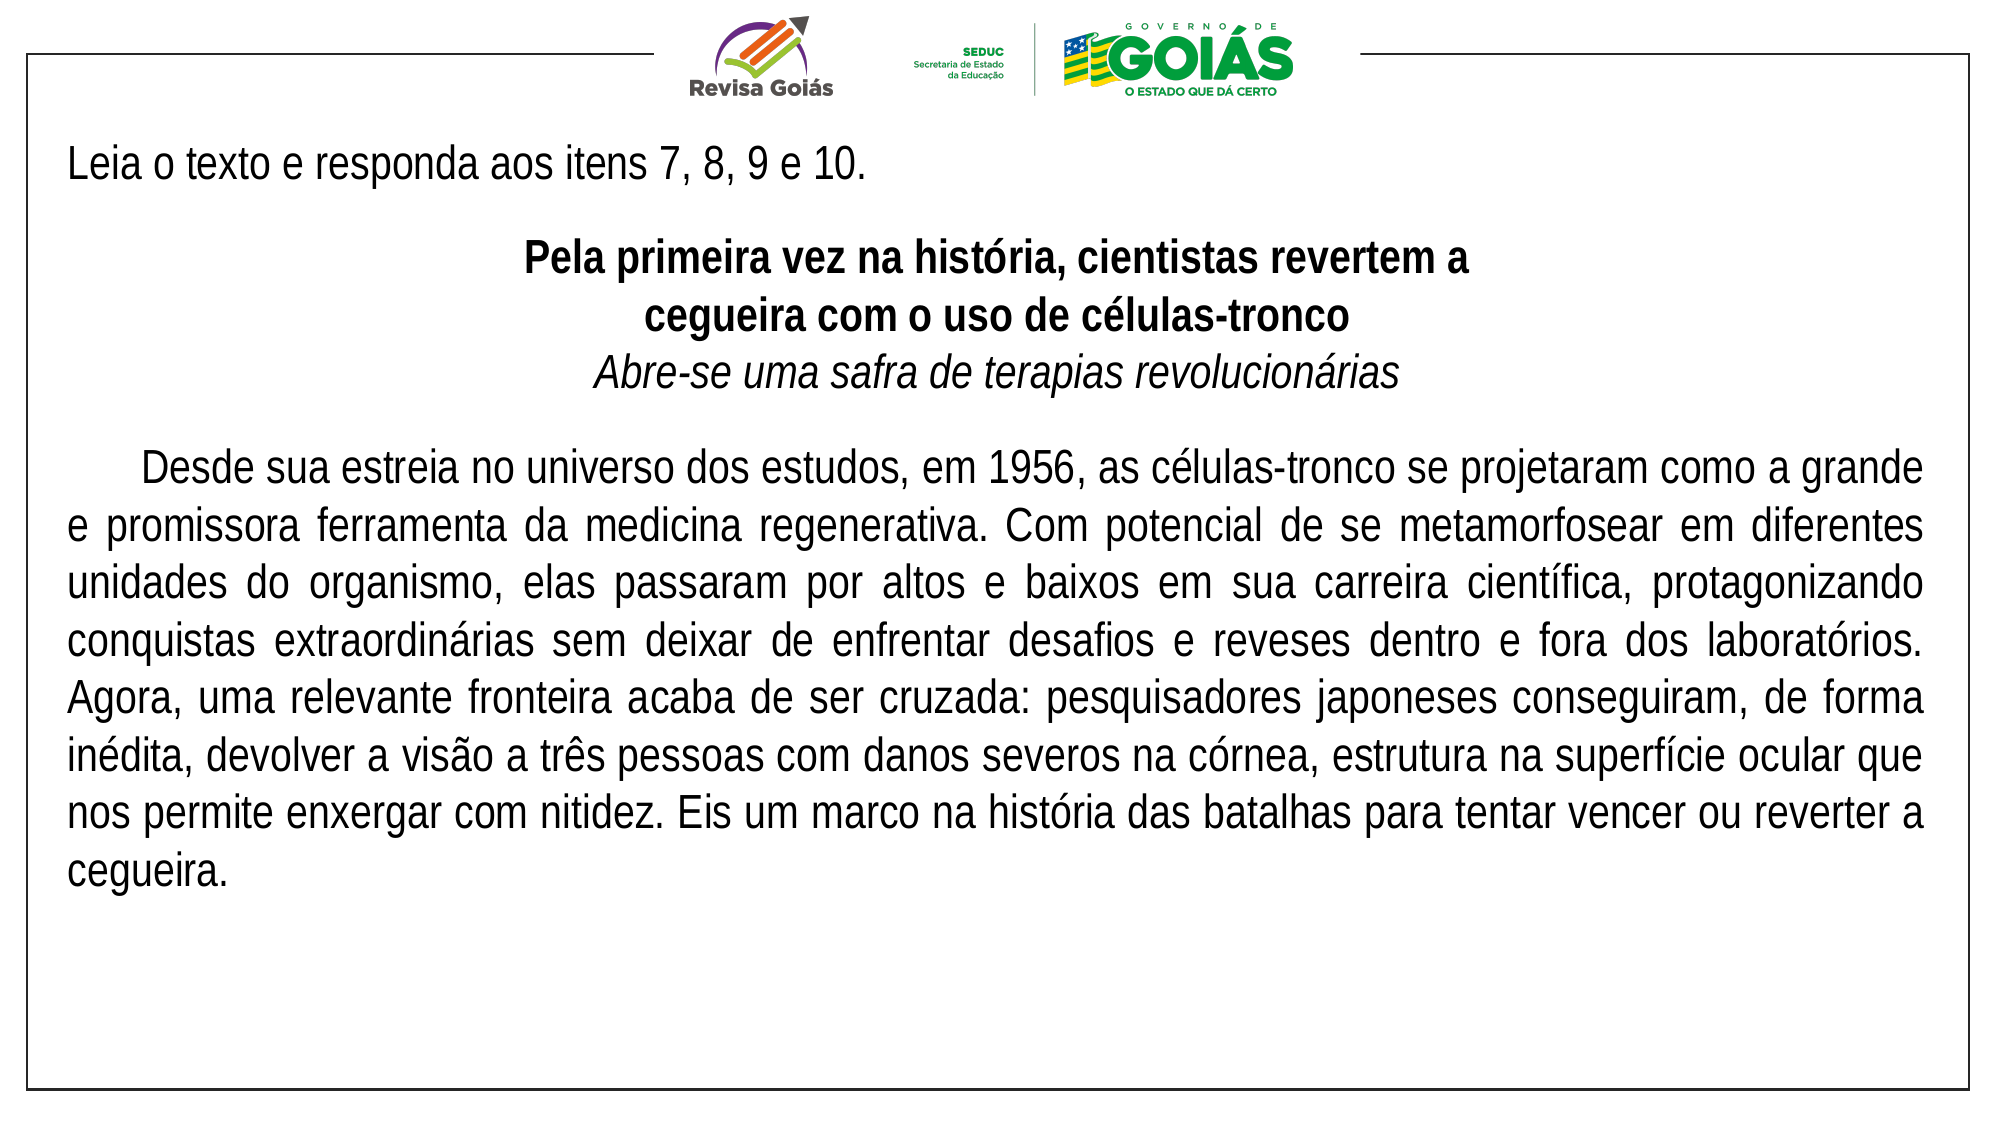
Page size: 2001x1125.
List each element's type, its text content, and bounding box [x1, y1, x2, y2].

text_box Leia o texto e responda aos itens 7, 8, 9 e 10. Pela primeira vez na história, cientistas revertem a cegueira com o uso de células-tronco Abre-se uma safra de terapias revolucionárias Desde sua estreia no universo dos estudos, em 1956, as células-tronco se projetaram como a grande e promissora ferramenta da medicina regenerativa. Com potencial de se metamorfosear em diferentes unidades do organismo, elas passaram por altos e baixos em sua carreira científica, protagonizando conquistas extraordinárias sem deixar de enfrentar desafios e reveses dentro e fora dos laboratórios. Agora, uma relevante fronteira acaba de ser cruzada: pesquisadores japoneses conseguiram, de forma inédita, devolver a visão a três pessoas com danos severos na córnea, estrutura na superfície ocular que nos permite enxergar com nitidez. Eis um marco na história das batalhas para tentar vencer ou reverter a cegueira. [52, 123, 1944, 903]
picture [914, 23, 1293, 96]
picture [690, 16, 833, 96]
